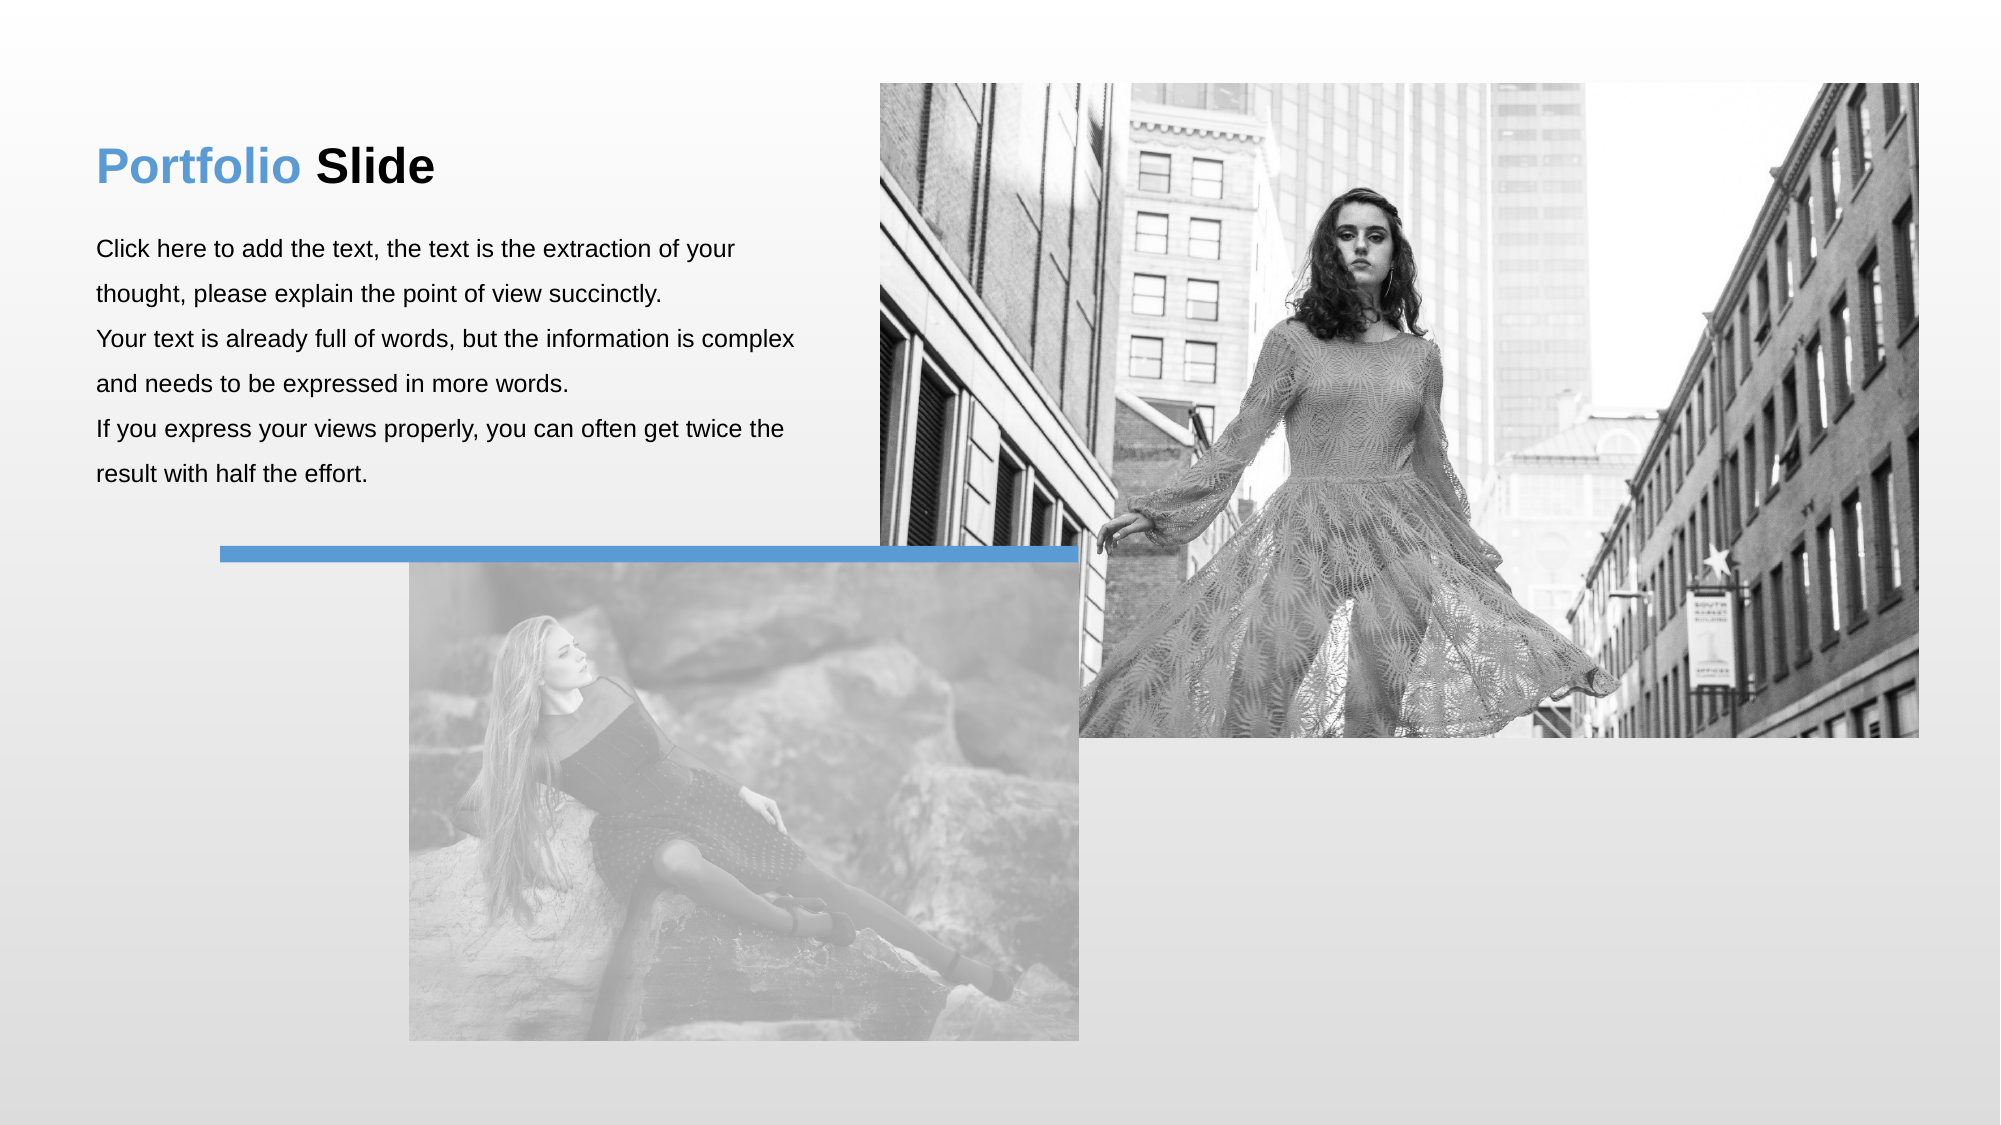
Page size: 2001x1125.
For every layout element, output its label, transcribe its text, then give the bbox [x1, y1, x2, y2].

text_box Portfolio Slide [81, 126, 505, 201]
text_box [219, 545, 880, 563]
text_box Click here to add the text, the text is the extraction of your thought, please explain the point of view succinctly. Your text is already full of words, but the information is complex and needs to be expressed in more words. If you express your views properly, you can often get twice the result with half the effort. [81, 210, 816, 495]
picture [409, 83, 1919, 1041]
